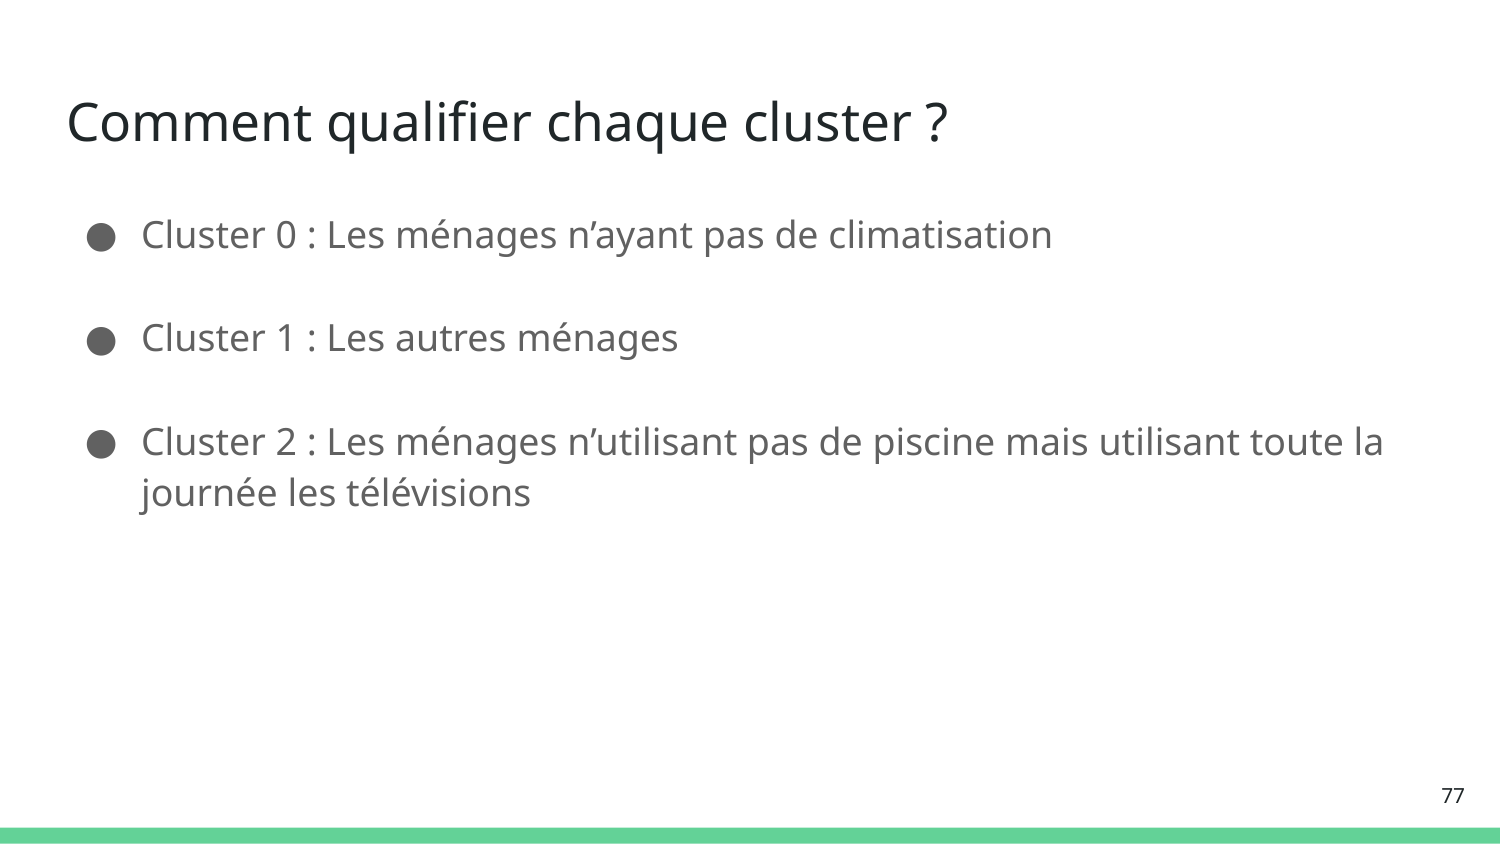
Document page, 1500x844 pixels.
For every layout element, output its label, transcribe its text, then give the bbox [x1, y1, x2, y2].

title Comment qualifier chaque cluster ? [51, 72, 1449, 167]
list Cluster 0 : Les ménages n’ayant pas de climatisation Cluster 1 : Les autres ménages Cluster 2 : Les ménages n’utilisant pas de piscine mais utilisant toute la journée les télévisions [51, 189, 1449, 750]
slide_number ‹#› [1389, 764, 1480, 830]
